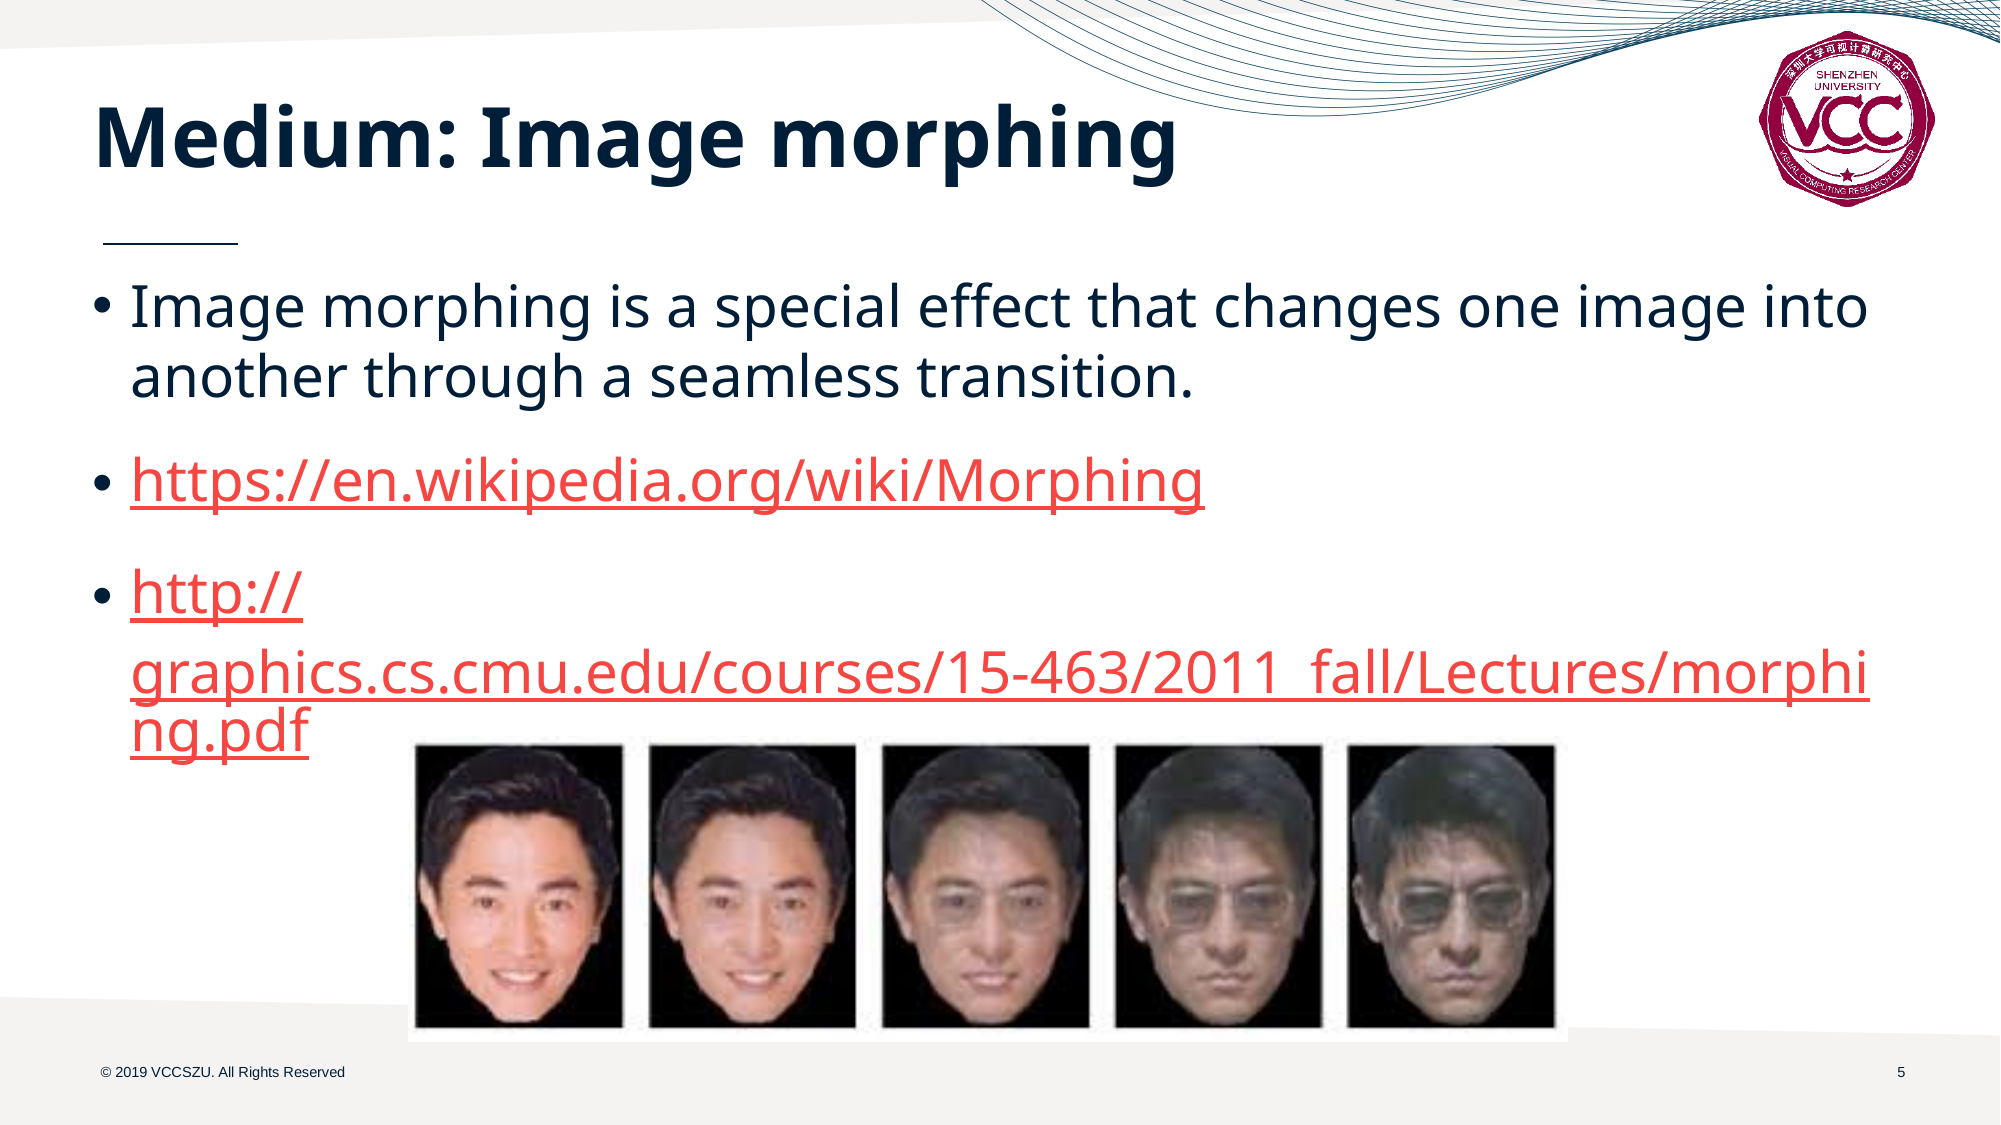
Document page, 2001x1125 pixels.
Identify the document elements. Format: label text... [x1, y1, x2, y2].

slide_number 4 [1470, 1041, 1921, 1102]
title Medium: Image morphing [77, 75, 1445, 207]
list Image morphing is a special effect that changes one image into another through a seamless transition. https://en.wikipedia.org/wiki/Morphing http://graphics.cs.cmu.edu/courses/15-463/2011_fall/Lectures/morphing.pdf [77, 262, 1899, 962]
picture [0, 0, 2000, 1125]
